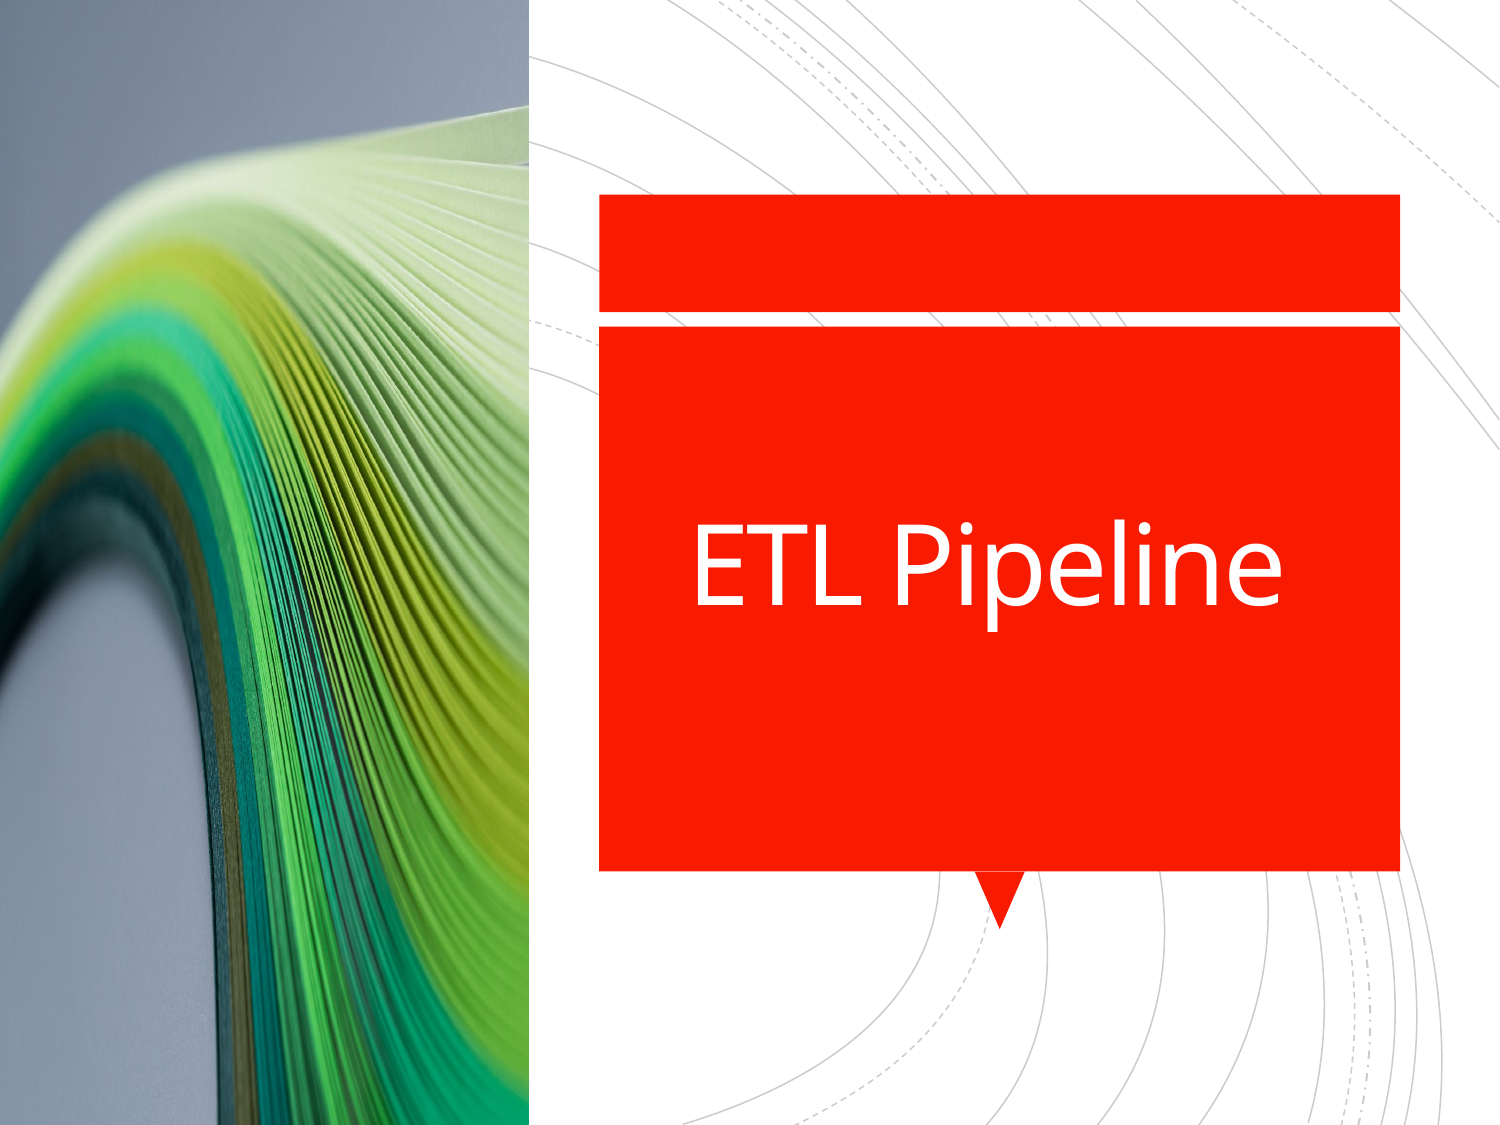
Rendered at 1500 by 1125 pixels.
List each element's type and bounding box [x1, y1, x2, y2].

picture [0, 0, 529, 1125]
text_box [598, 194, 1401, 930]
text_box [529, 0, 1500, 1125]
